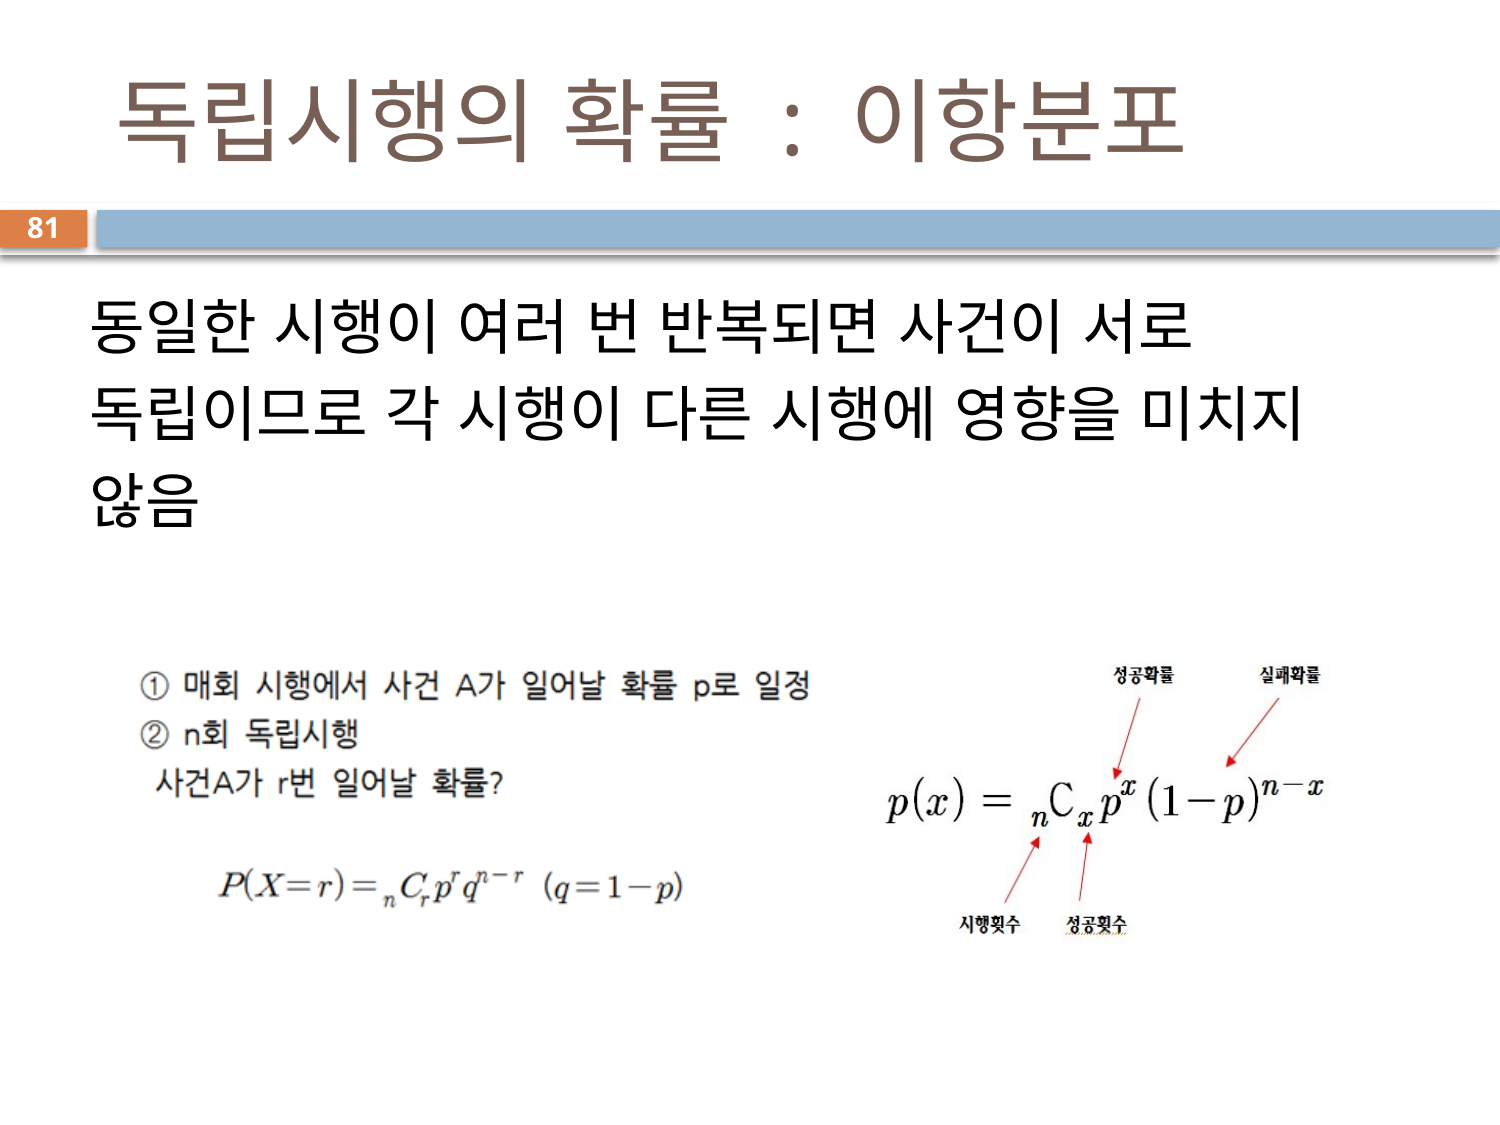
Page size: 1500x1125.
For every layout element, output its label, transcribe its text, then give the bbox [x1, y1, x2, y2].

title 독립시행의 확률 : 이항분포 [100, 37, 1438, 200]
slide_number 81 [0, 208, 88, 249]
list 동일한 시행이 여러 번 반복되면 사건이 서로 독립이므로 각 시행이 다른 시행에 영향을 미치지 않음 [75, 267, 1425, 610]
picture [131, 644, 1339, 964]
